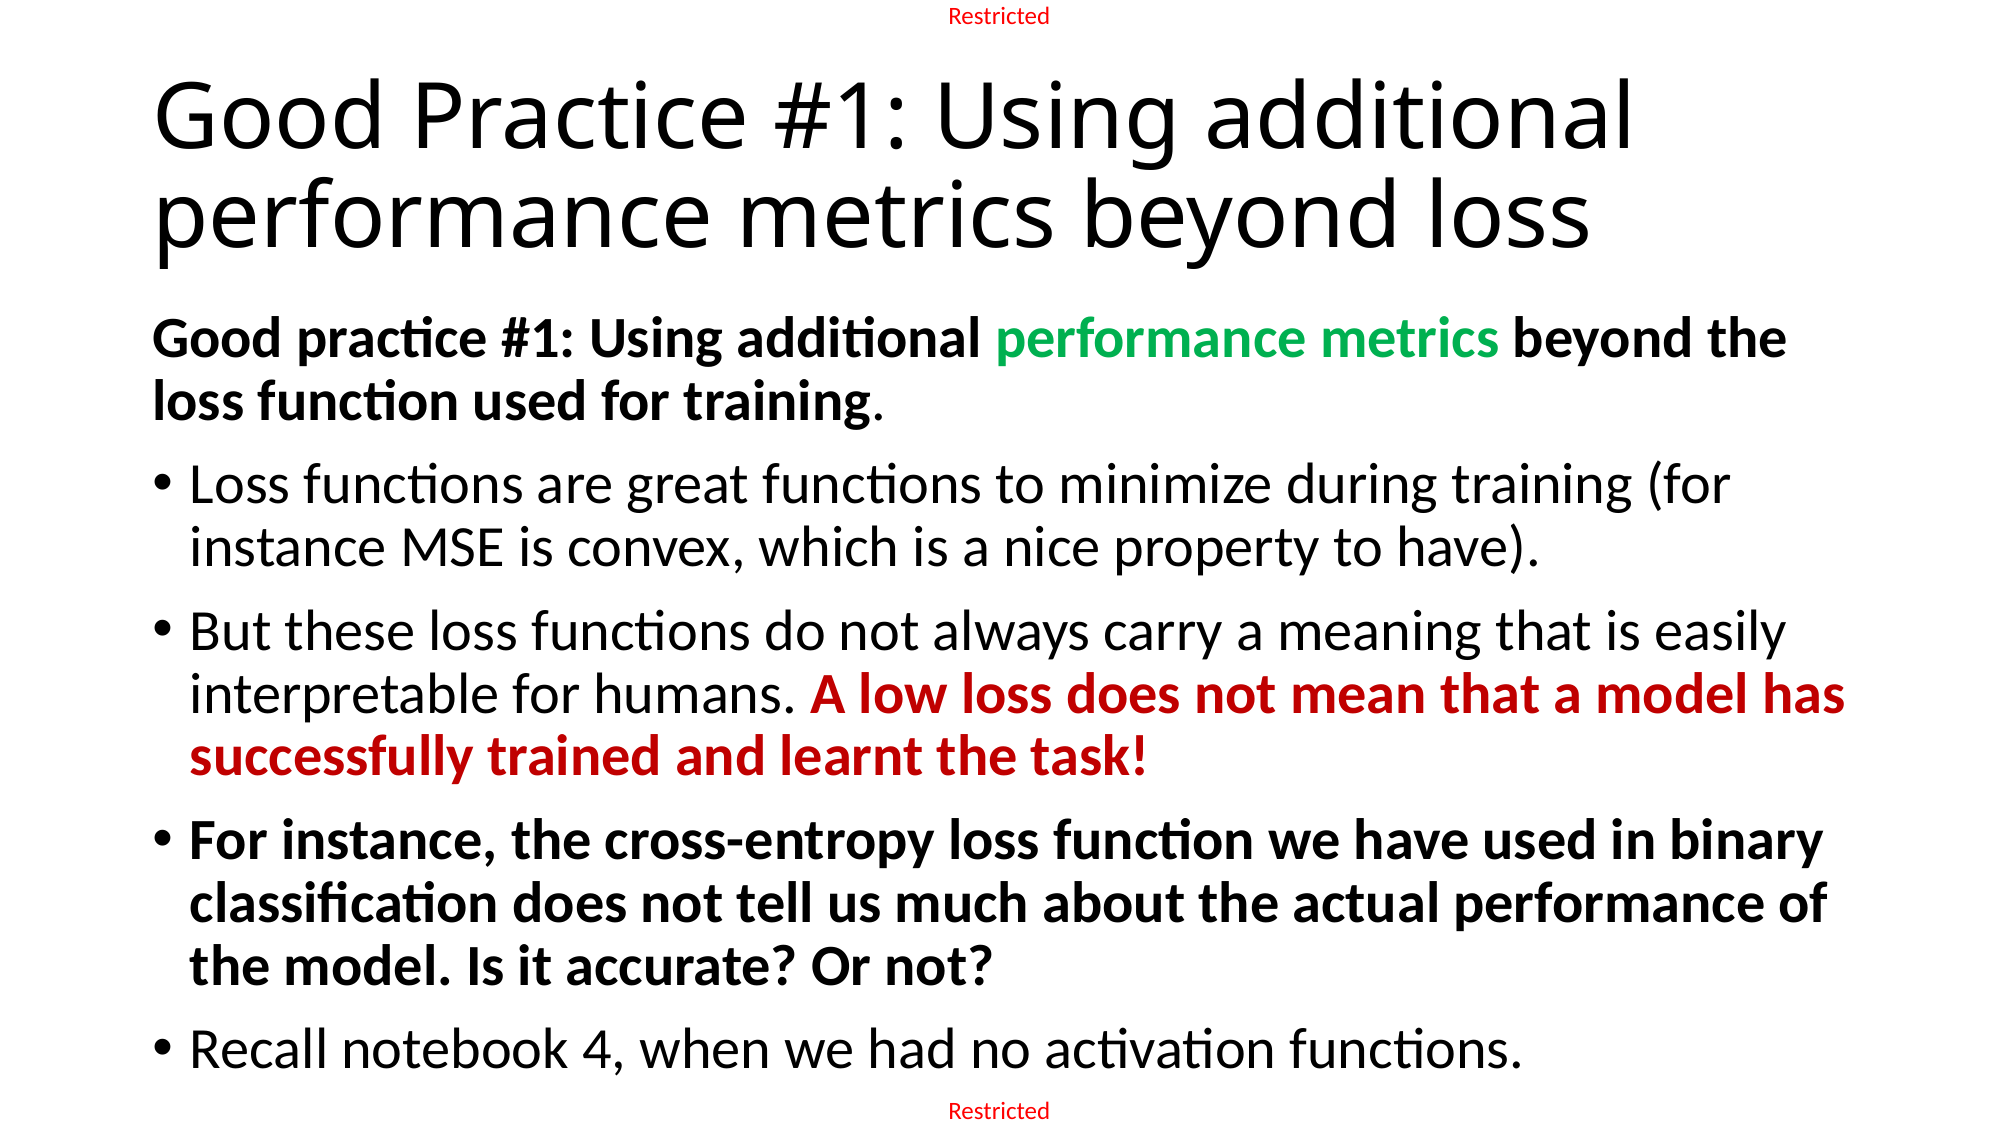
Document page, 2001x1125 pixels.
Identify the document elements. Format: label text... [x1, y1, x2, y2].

title Good Practice #1: Using additional performance metrics beyond loss [137, 59, 1863, 278]
list Good practice #1: Using additional performance metrics beyond the loss function used for training. Loss functions are great functions to minimize during training (for instance MSE is convex, which is a nice property to have). But these loss functions do not always carry a meaning that is easily interpretable for humans. A low loss does not mean that a model has successfully trained and learnt the task! For instance, the cross-entropy loss function we have used in binary classification does not tell us much about the actual performance of the model. Is it accurate? Or not? Recall notebook 4, when we had no activation functions. [137, 299, 1863, 1125]
